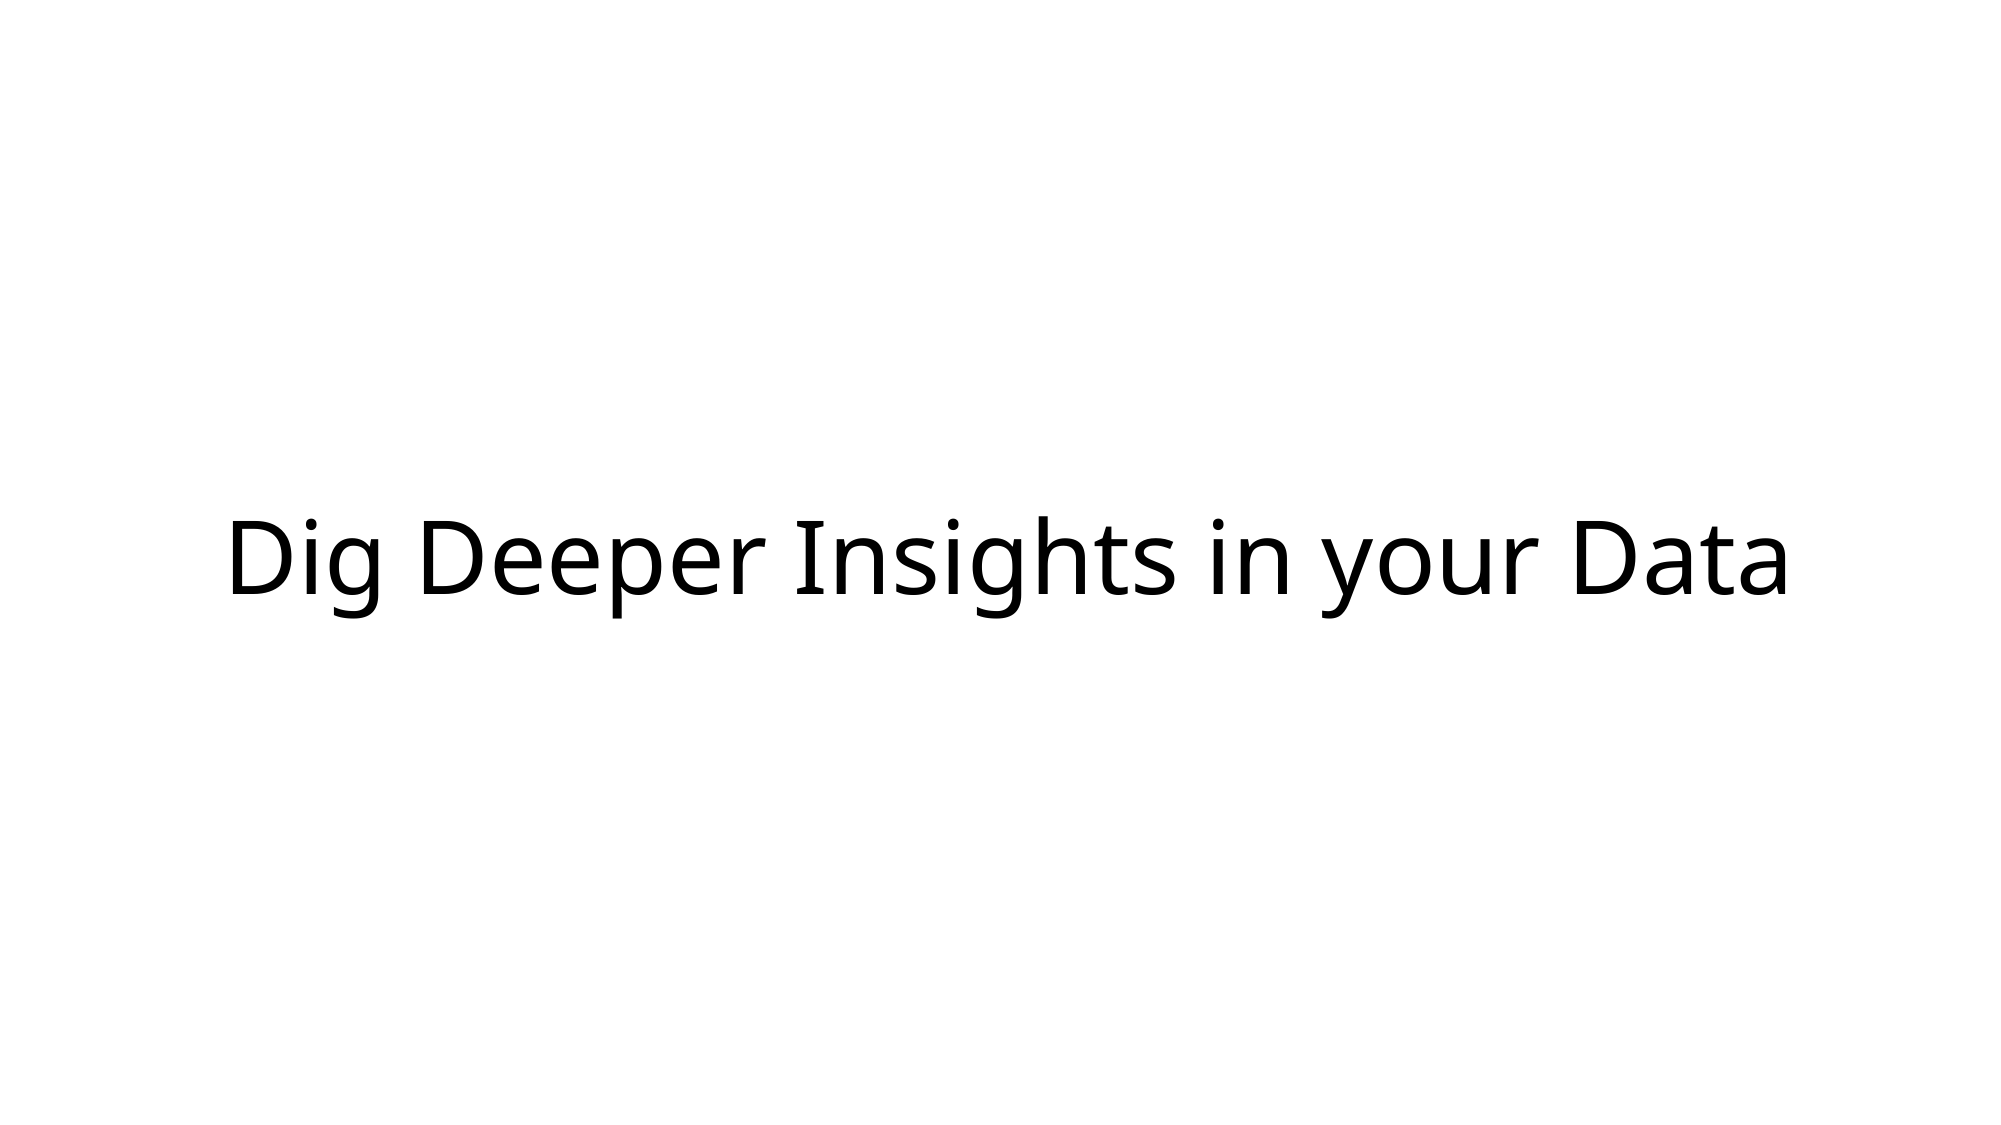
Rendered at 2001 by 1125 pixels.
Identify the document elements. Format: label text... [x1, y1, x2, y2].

title Dig Deeper Insights in your Data [147, 452, 1873, 670]
